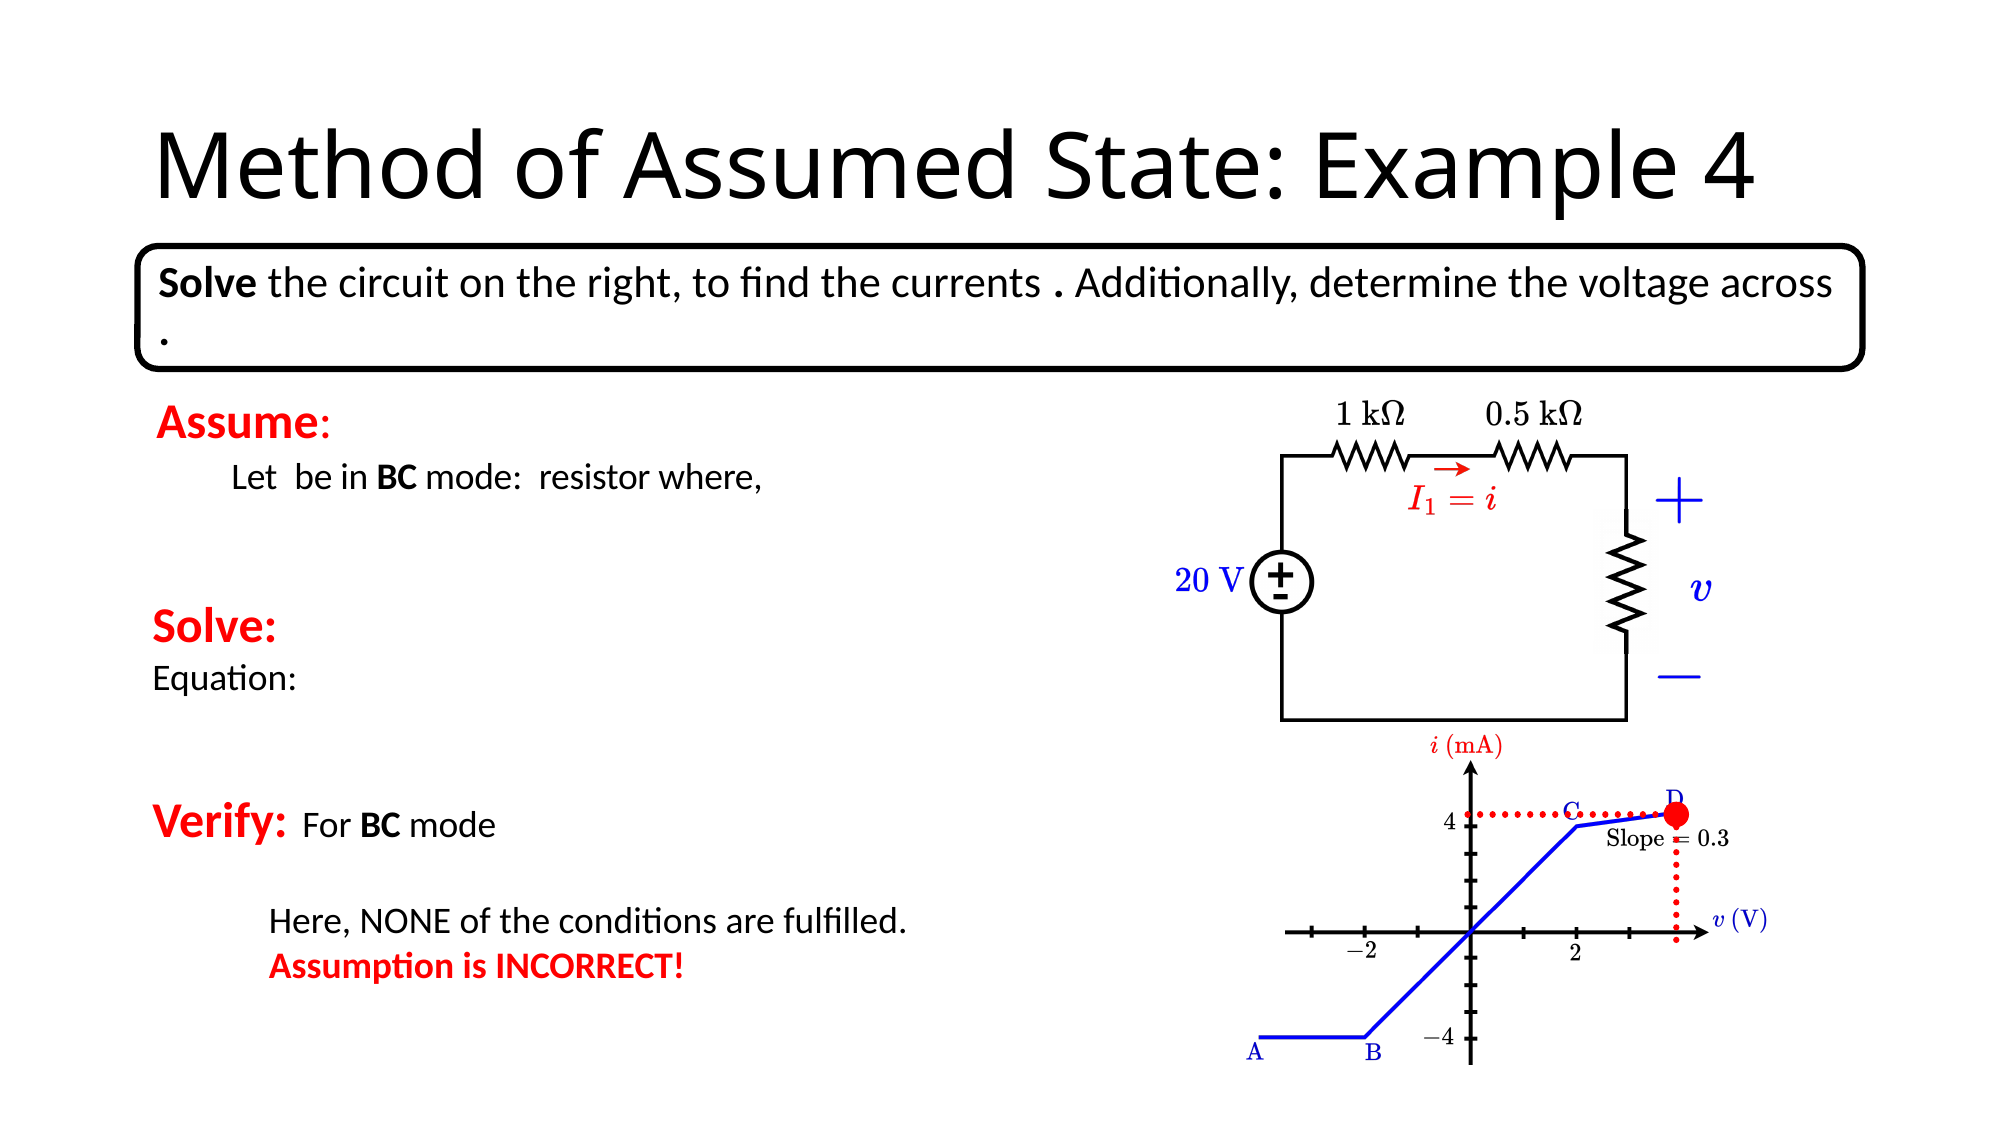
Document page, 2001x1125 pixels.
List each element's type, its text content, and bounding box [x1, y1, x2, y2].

picture [1161, 353, 1781, 1080]
title Method of Assumed State: Example 4 [137, 59, 1889, 278]
